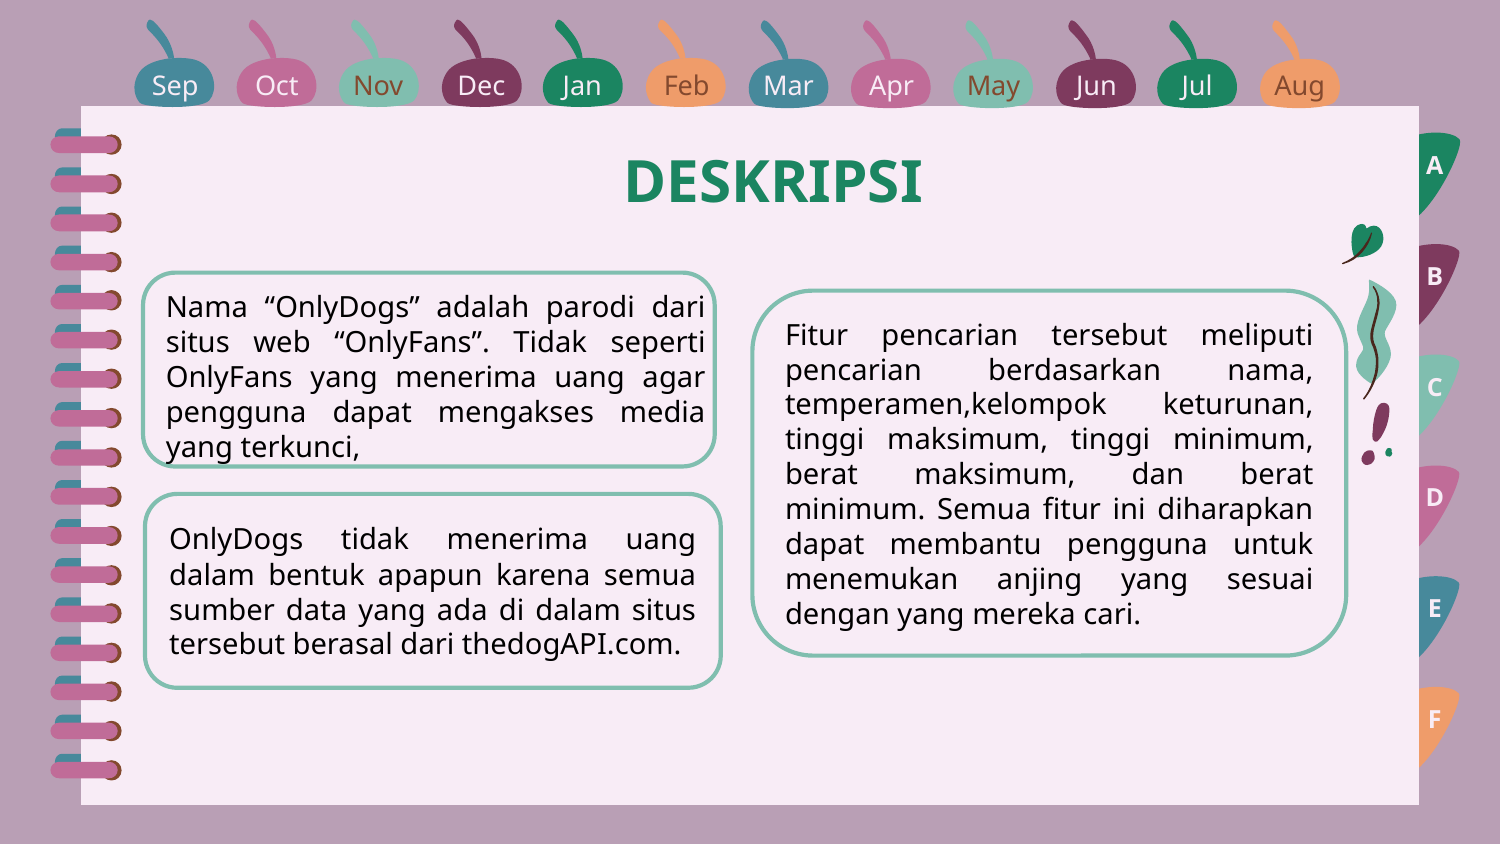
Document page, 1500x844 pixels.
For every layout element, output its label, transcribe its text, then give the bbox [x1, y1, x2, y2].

text_box D [1408, 466, 1462, 522]
text_box B [1408, 245, 1462, 300]
text_box F [1408, 688, 1462, 743]
text_box Nama “OnlyDogs” adalah parodi dari situs web “OnlyFans”. Tidak seperti OnlyFans yang menerima uang agar pengguna dapat mengakses media yang terkunci, [151, 281, 721, 471]
text_box A [1408, 134, 1462, 190]
text_box OnlyDogs tidak menerima uang dalam bentuk apapun karena semua sumber data yang ada di dalam situs tersebut berasal dari thedogAPI.com. [142, 491, 723, 690]
text_box [140, 270, 708, 459]
text_box E [1408, 577, 1462, 633]
title DESKRIPSI [199, 139, 1348, 230]
text_box Fitur pencarian tersebut meliputi pencarian berdasarkan nama, temperamen,kelompok keturunan, tinggi maksimum, tinggi minimum, berat maksimum, dan berat minimum. Semua fitur ini diharapkan dapat membantu pengguna untuk menemukan anjing yang sesuai dengan yang mereka cari. [750, 288, 1349, 658]
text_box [129, 19, 1352, 109]
text_box C [1408, 355, 1462, 411]
